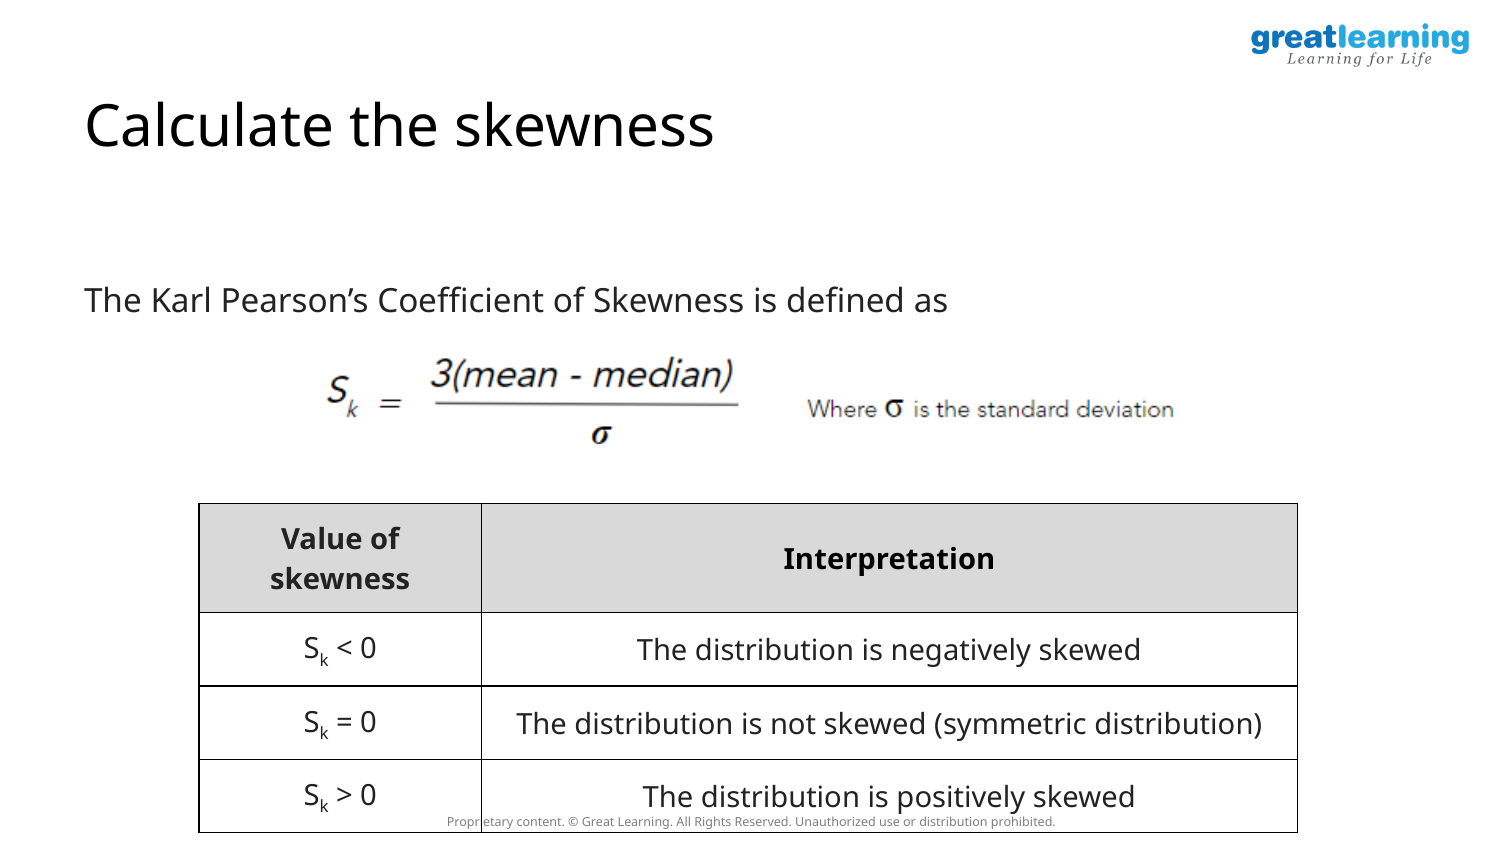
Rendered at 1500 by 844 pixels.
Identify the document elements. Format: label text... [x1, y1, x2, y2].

title Calculate the skewness [69, 72, 1175, 167]
table_header Value of skewness [200, 504, 481, 612]
table_cell Sk = 0 [200, 687, 481, 759]
text_box The Karl Pearson’s Coefficient of Skewness is defined as [69, 257, 1447, 326]
table_cell Sk < 0 [200, 613, 481, 685]
picture [311, 335, 1200, 461]
table_header Interpretation [482, 504, 1297, 612]
picture [1251, 23, 1469, 67]
table_cell Sk > 0 [200, 760, 481, 832]
table_cell The distribution is positively skewed [482, 760, 1297, 832]
table_cell The distribution is negatively skewed [482, 613, 1297, 685]
table_cell The distribution is not skewed (symmetric distribution) [482, 687, 1297, 759]
